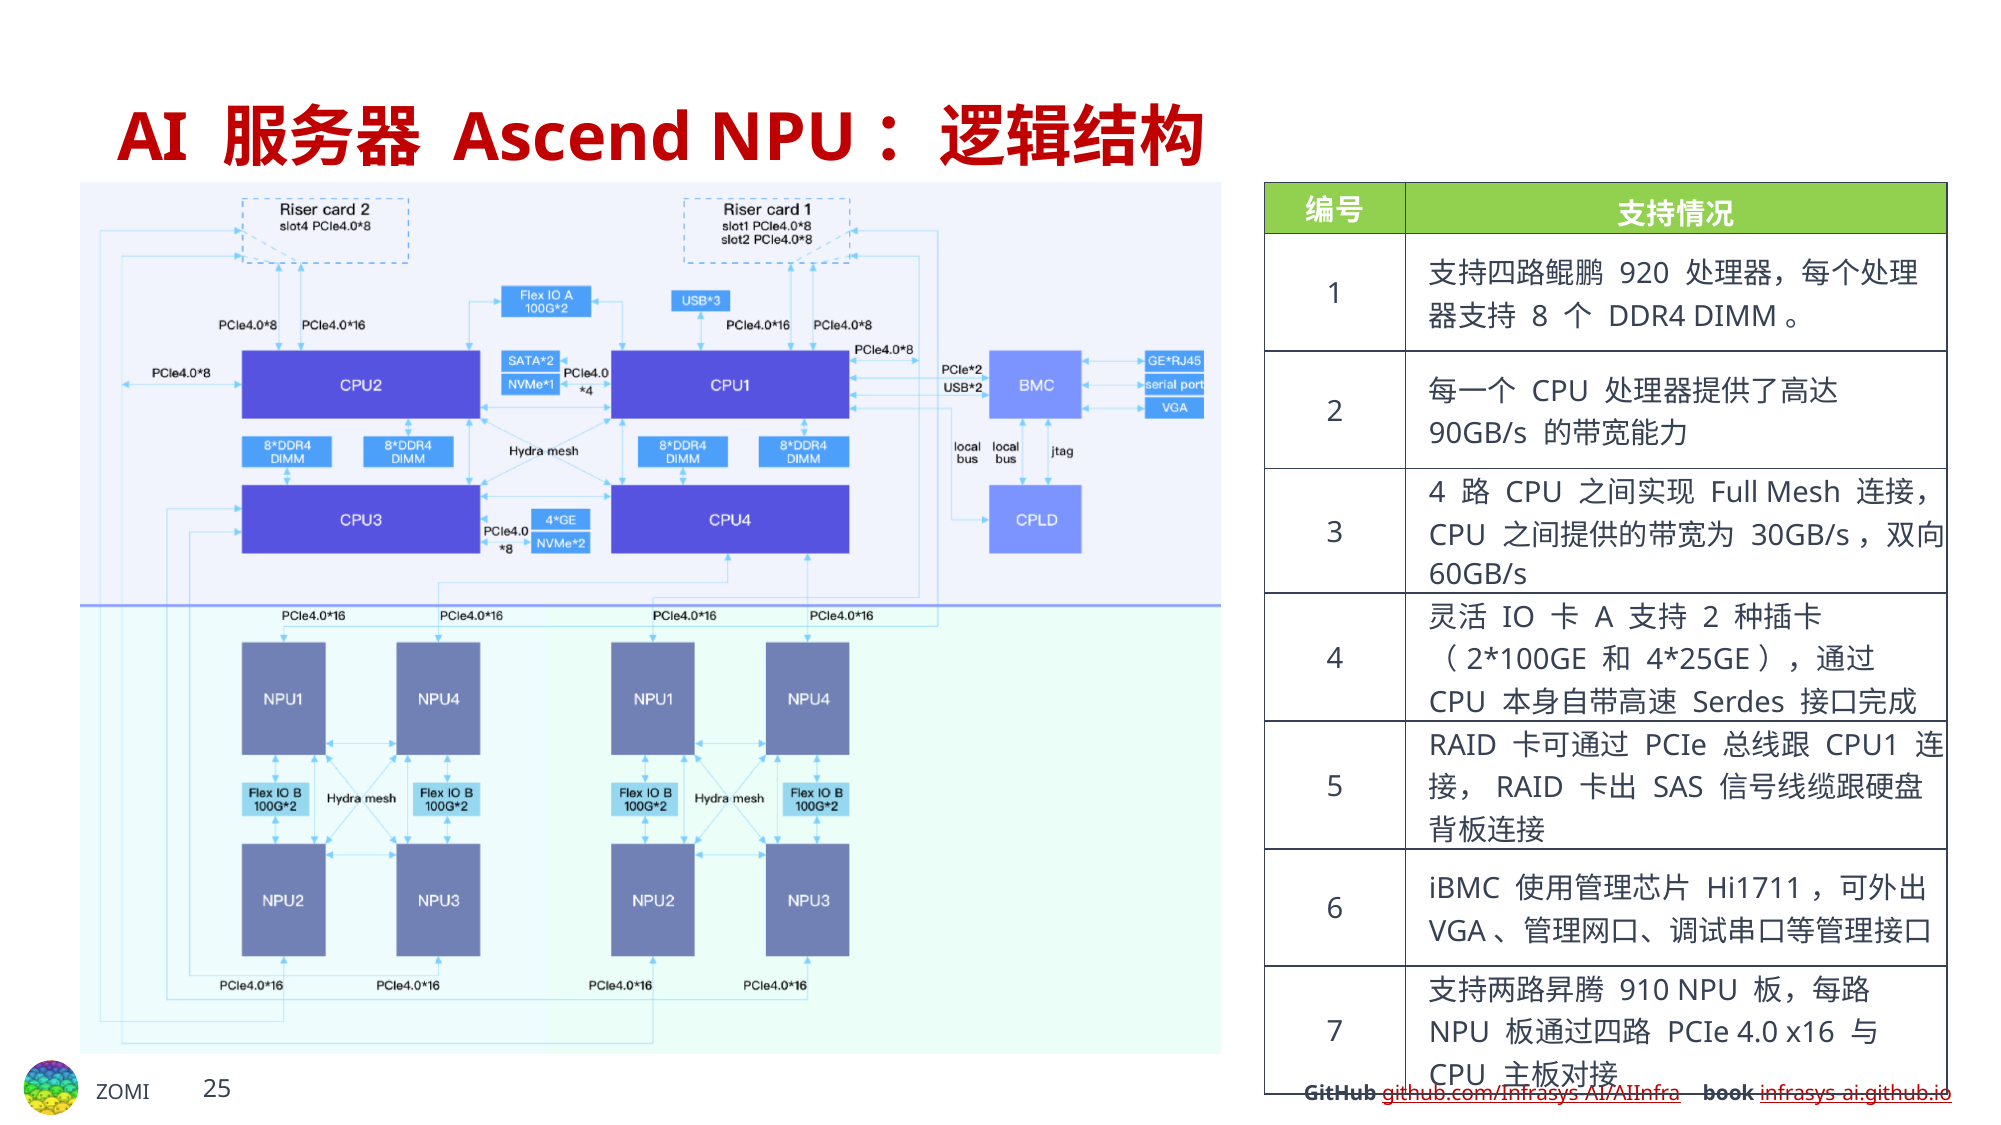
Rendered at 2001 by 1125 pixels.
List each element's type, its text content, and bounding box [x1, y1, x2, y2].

table_header 编号 [1265, 183, 1405, 233]
table_cell 支持两路昇腾 910 NPU 板，每路 NPU 板通过四路 PCIe 4.0 x16 与 CPU 主板对接 [1406, 967, 1946, 1093]
title AI 服务器 Ascend NPU：逻辑结构 [102, 85, 1901, 183]
table_cell 5 [1265, 722, 1405, 848]
table_cell iBMC 使用管理芯片 Hi1711，可外出 VGA、管理网口、调试串口等管理接口 [1406, 850, 1946, 965]
table_cell 支持四路鲲鹏 920 处理器，每个处理器支持 8 个 DDR4 DIMM。 [1406, 234, 1946, 350]
table_cell 4 路 CPU 之间实现 Full Mesh 连接，CPU 之间提供的带宽为 30GB/s，双向 60GB/s [1406, 469, 1946, 592]
table_cell 每一个 CPU 处理器提供了高达 90GB/s 的带宽能力 [1406, 352, 1946, 468]
picture [79, 182, 1222, 1054]
table_cell 7 [1265, 967, 1405, 1093]
table_cell 灵活 IO 卡 A 支持 2 种插卡（2*100GE 和 4*25GE），通过 CPU 本身自带高速 Serdes 接口完成 [1406, 594, 1946, 720]
table_cell 1 [1265, 234, 1405, 350]
table_cell 2 [1265, 352, 1405, 468]
table_cell 3 [1265, 469, 1405, 592]
table_header 支持情况 [1406, 183, 1946, 233]
picture [23, 1060, 79, 1115]
table_cell 4 [1265, 594, 1405, 720]
table_cell 6 [1265, 850, 1405, 965]
table_cell RAID 卡可通过 PCIe 总线跟 CPU1 连接，RAID 卡出 SAS 信号线缆跟硬盘背板连接 [1406, 722, 1946, 848]
